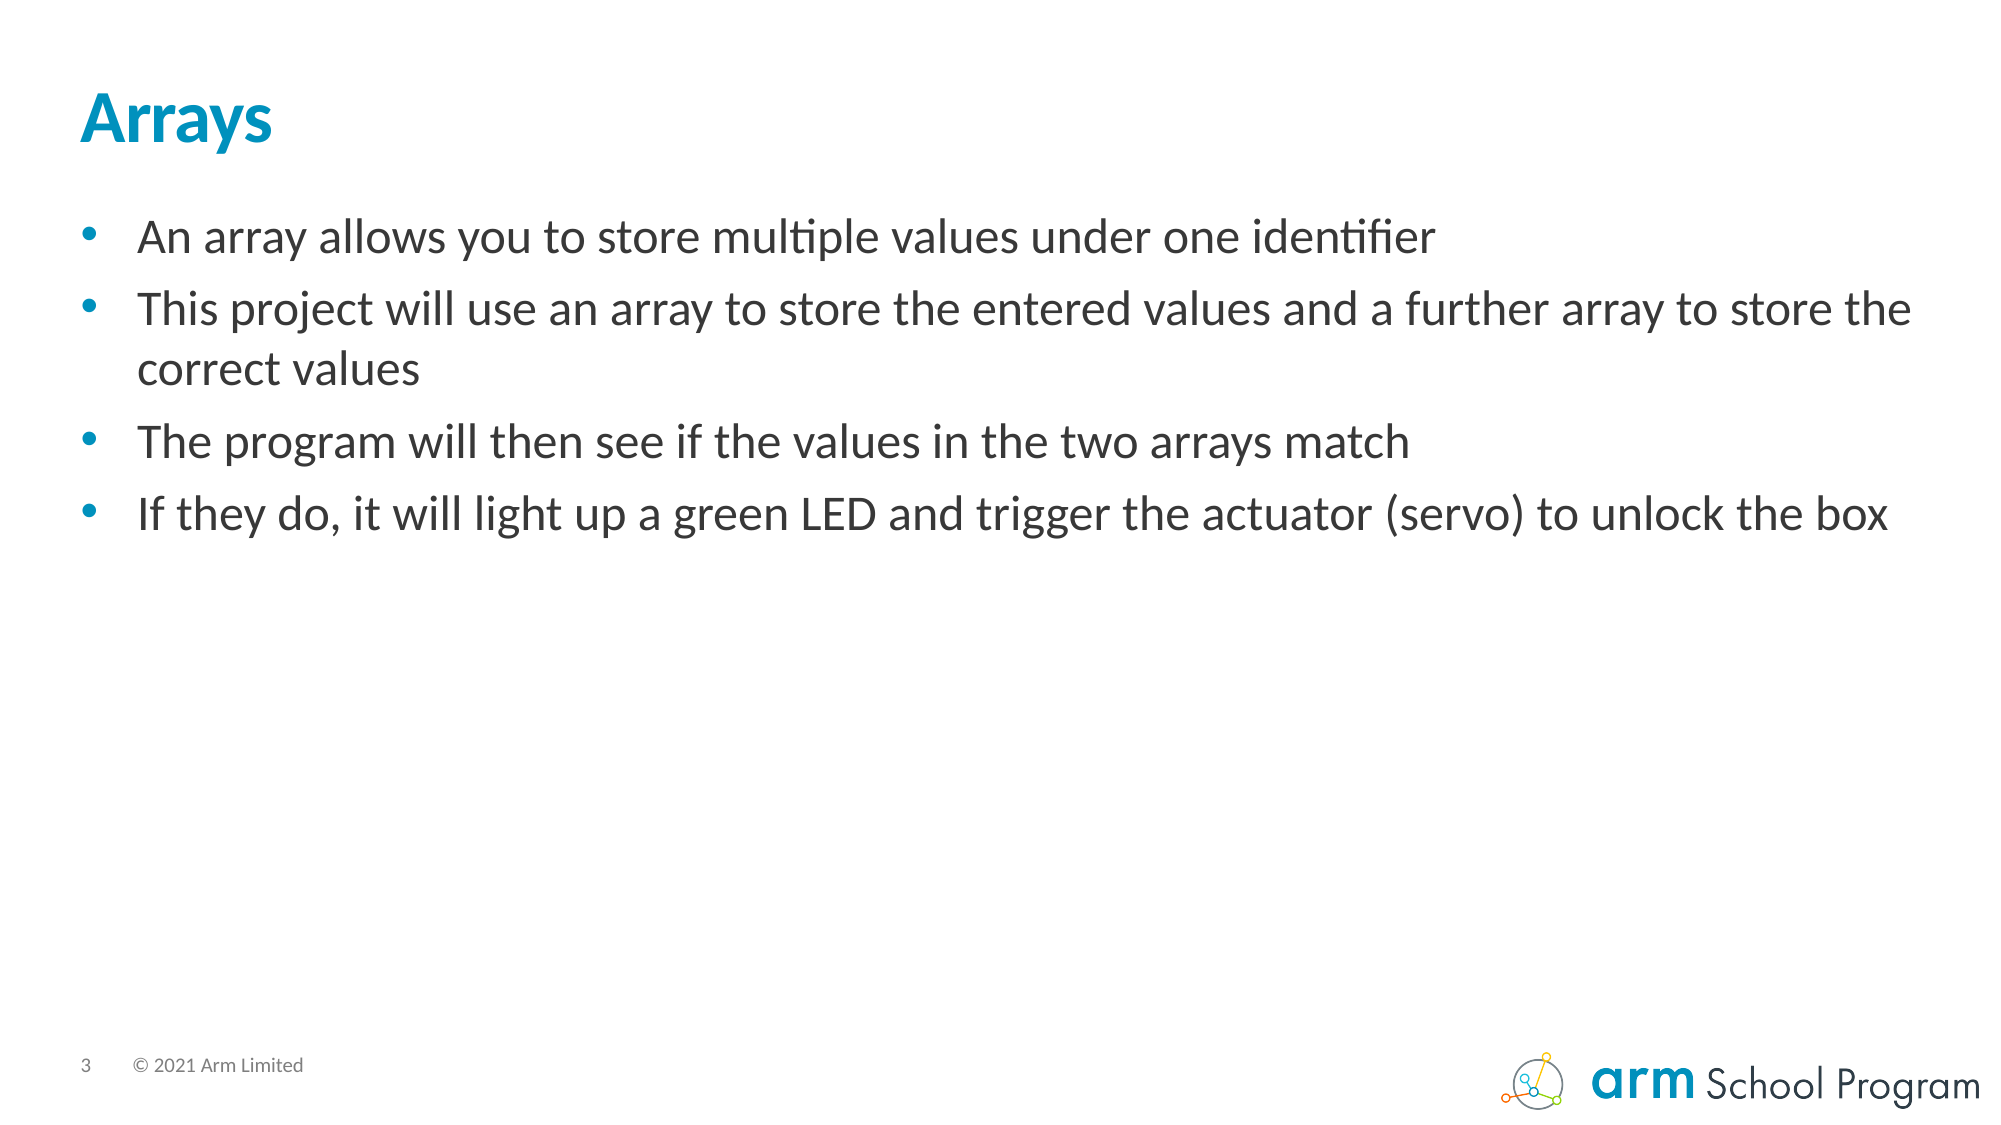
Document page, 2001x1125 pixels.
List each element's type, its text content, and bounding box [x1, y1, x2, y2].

picture [1501, 1052, 1979, 1110]
list An array allows you to store multiple values under one identifier This project will use an array to store the entered values and a further array to store the correct values The program will then see if the values in the two arrays match If they do, it will light up a green LED and trigger the actuator (servo) to unlock the box [80, 203, 1915, 957]
title Arrays [80, 48, 1915, 158]
